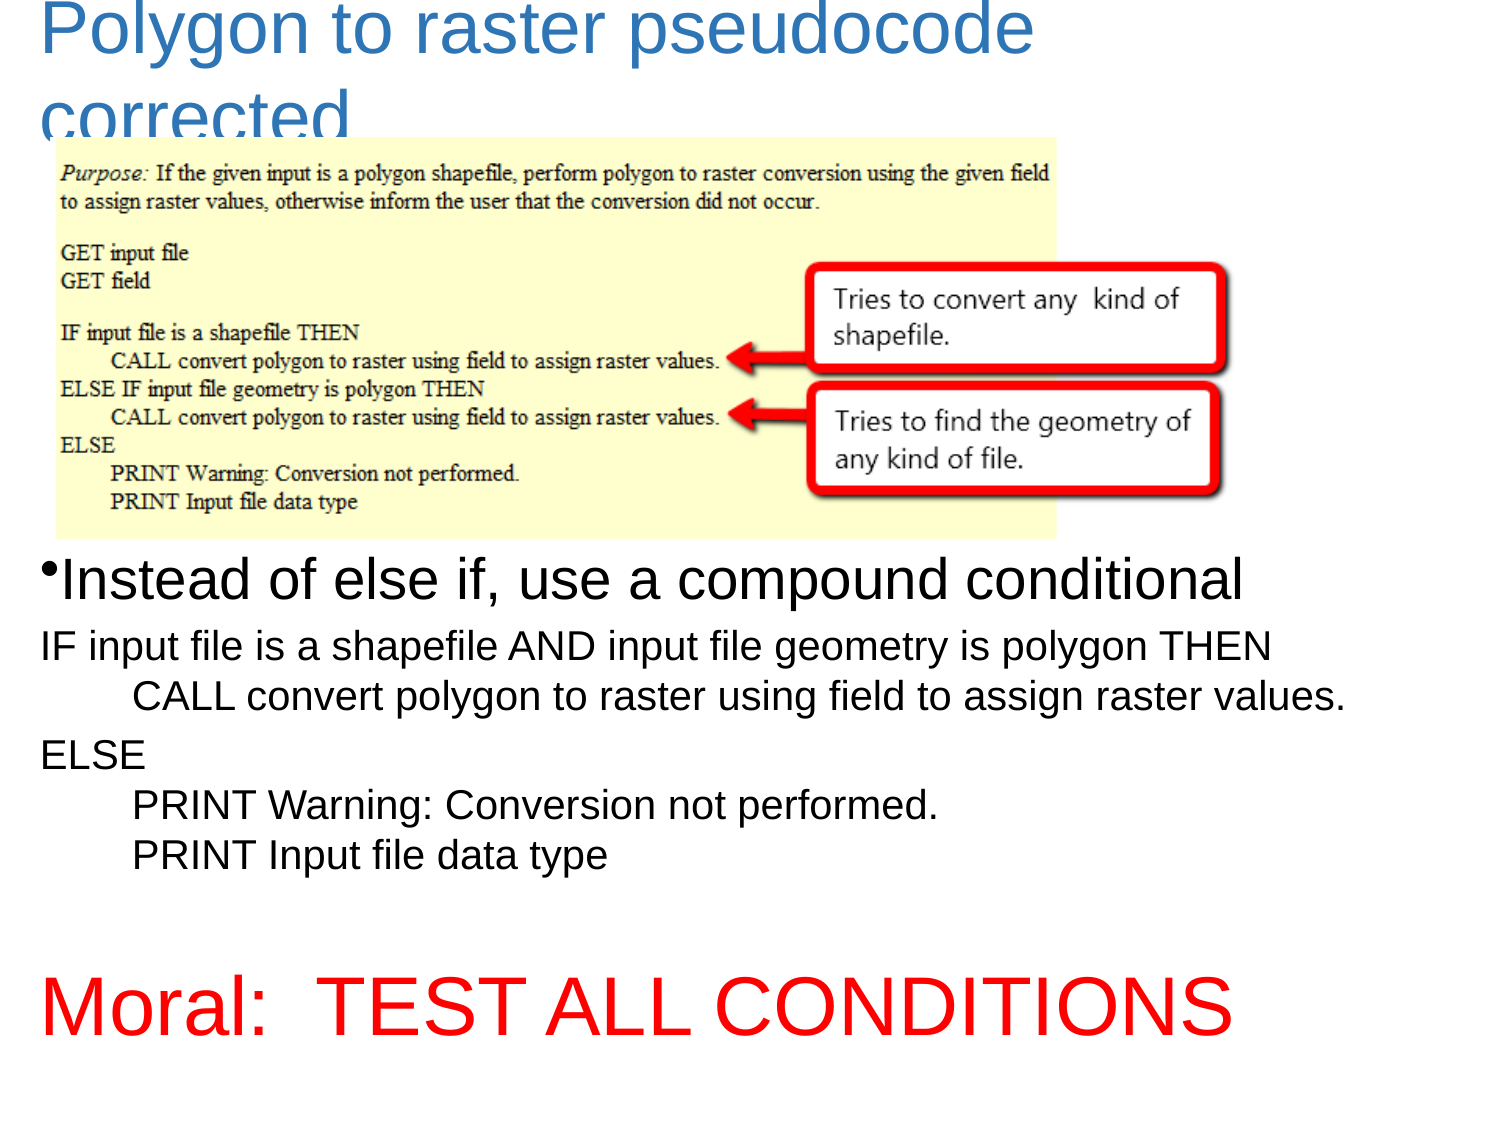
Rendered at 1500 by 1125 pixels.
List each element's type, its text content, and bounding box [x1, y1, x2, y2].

picture [50, 137, 1269, 540]
title Polygon to raster pseudocode corrected [24, 31, 1338, 107]
list Instead of else if, use a compound conditional IF input file is a shapefile AND input file geometry is polygon THEN CALL convert polygon to raster using field to assign raster values. ELSE PRINT Warning: Conversion not performed. PRINT Input file data type Moral: TEST ALL CONDITIONS [24, 149, 1450, 1038]
